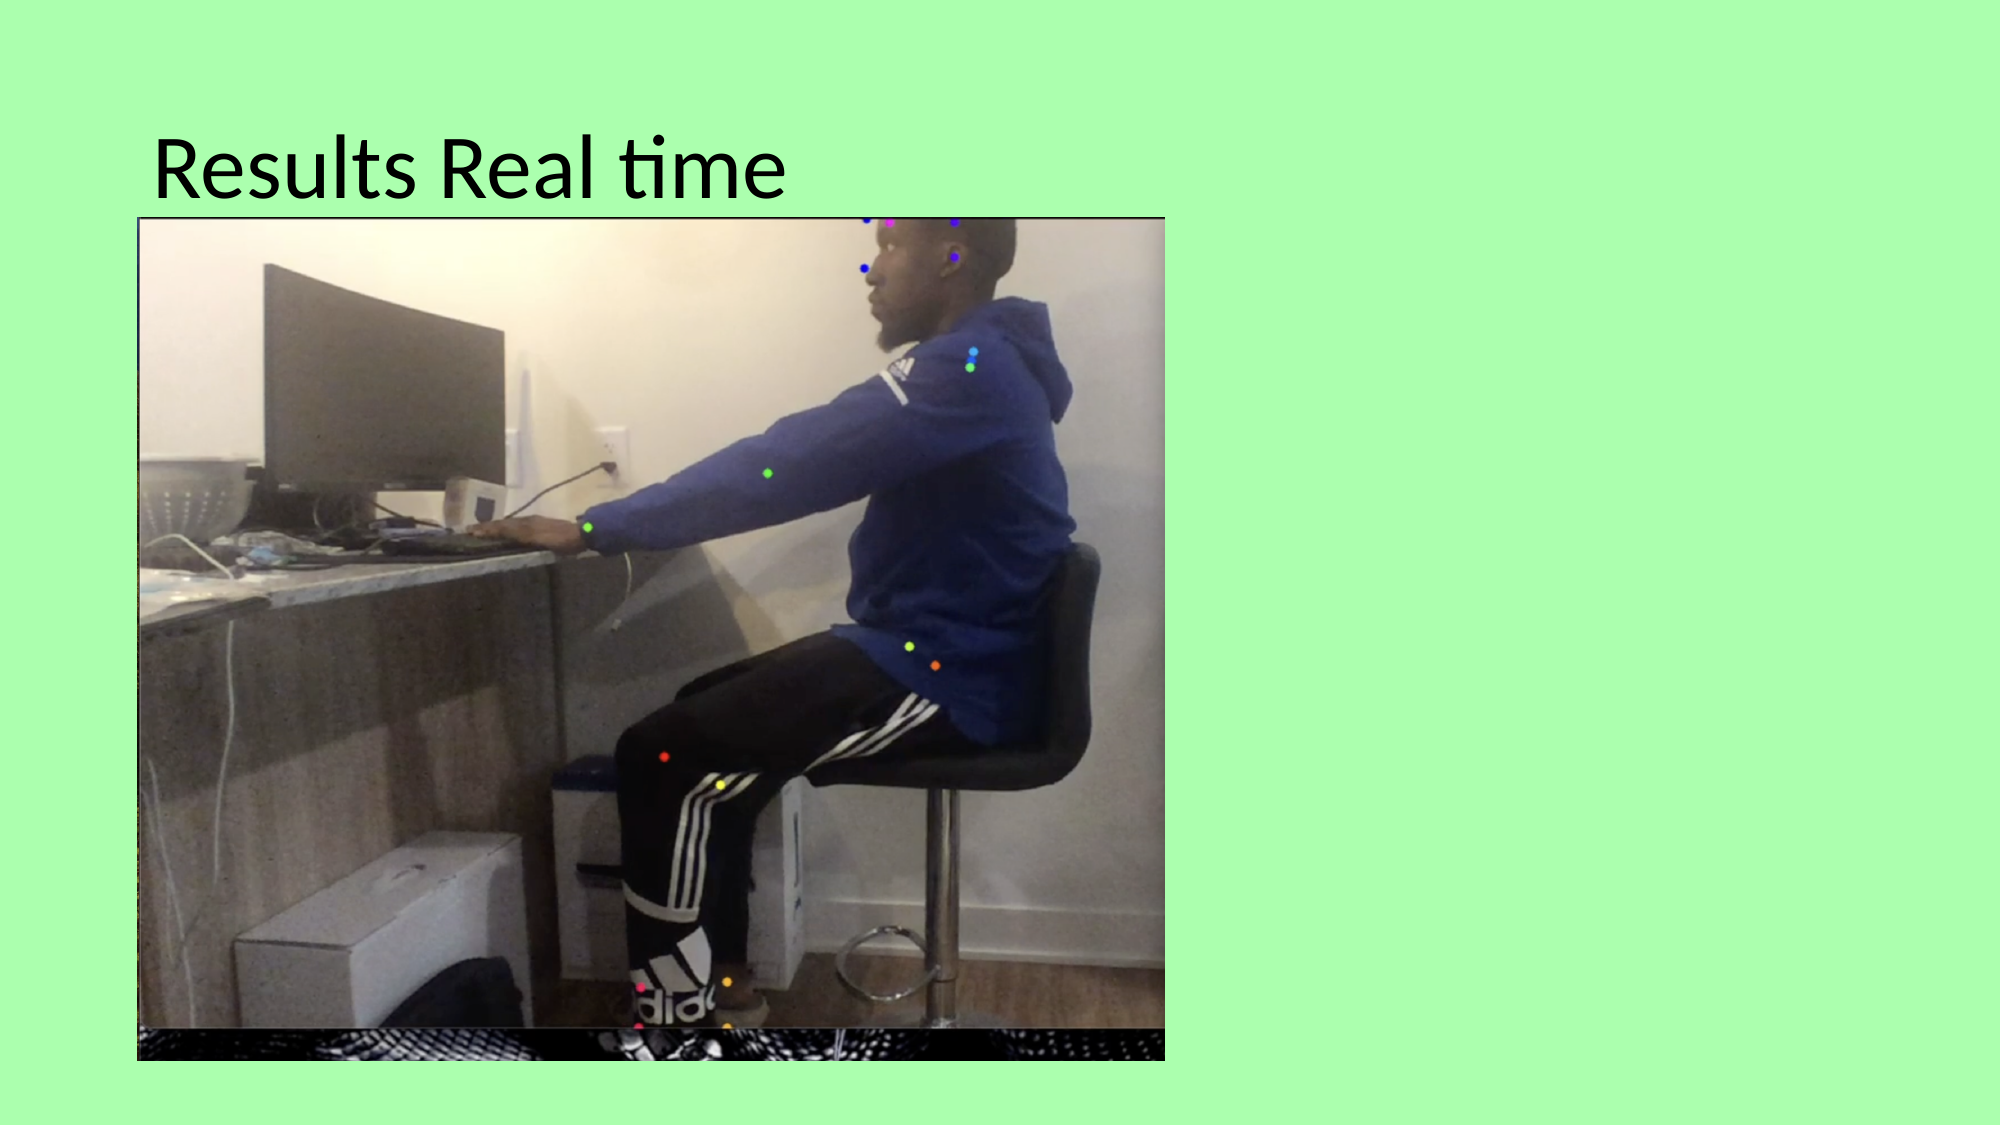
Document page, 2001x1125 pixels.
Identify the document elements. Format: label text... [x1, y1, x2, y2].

title Results Real time [137, 59, 1863, 278]
picture [137, 217, 1165, 1061]
